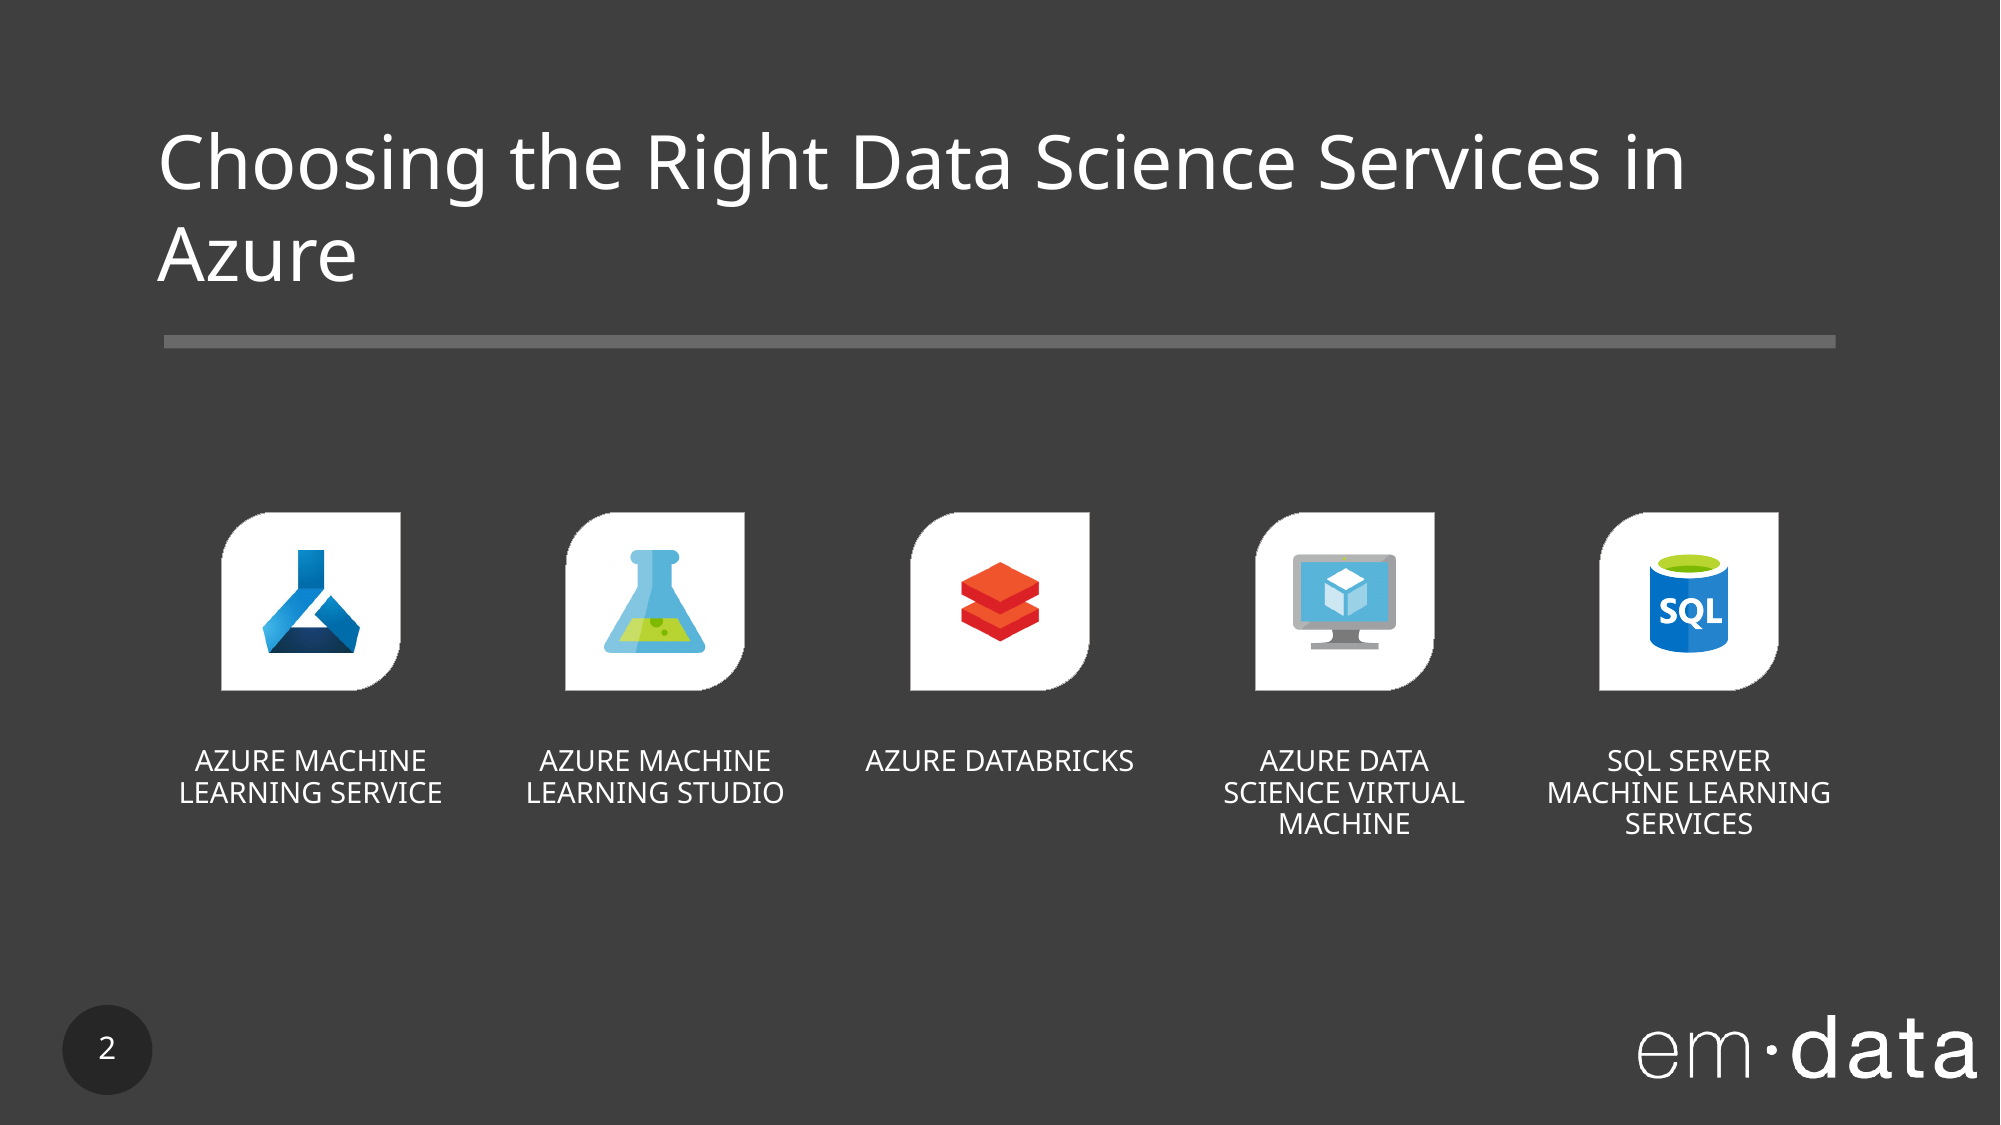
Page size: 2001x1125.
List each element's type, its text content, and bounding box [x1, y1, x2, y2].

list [164, 391, 1836, 985]
picture [1612, 974, 2000, 1125]
text_box 2 [62, 1004, 153, 1095]
title Choosing the Right Data Science Services in Azure [142, 99, 1858, 317]
text_box [163, 334, 1837, 349]
